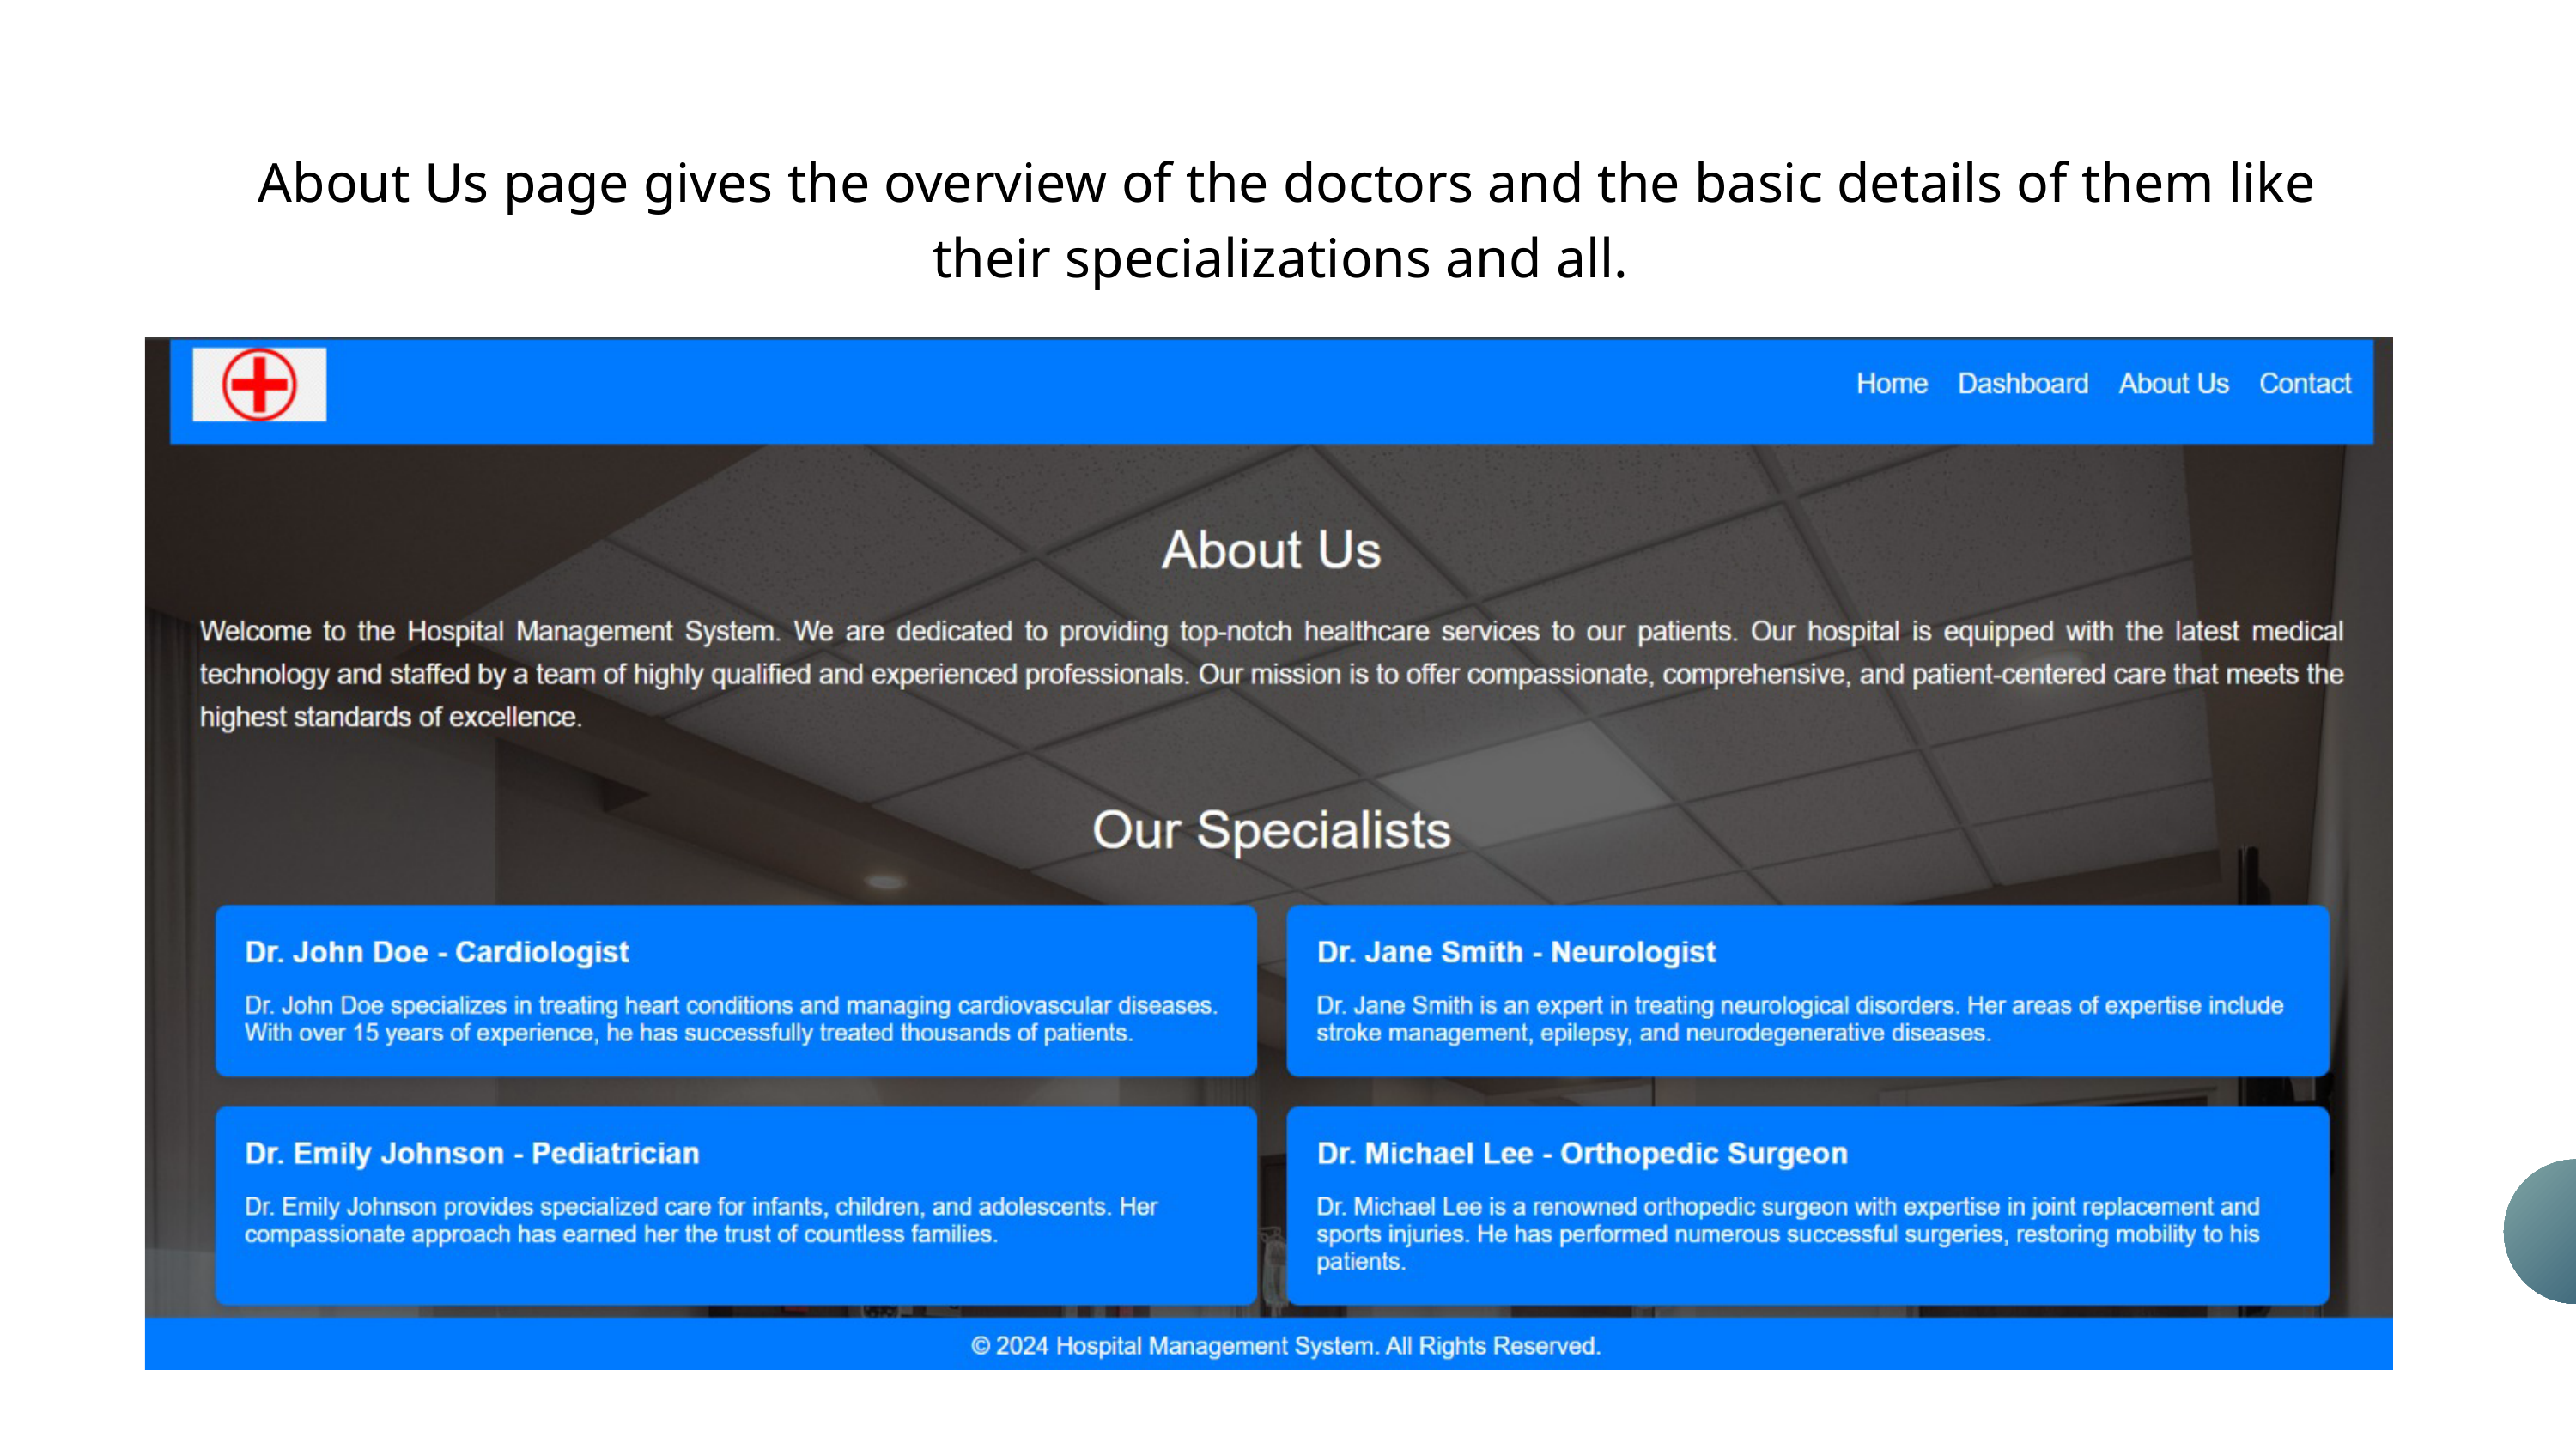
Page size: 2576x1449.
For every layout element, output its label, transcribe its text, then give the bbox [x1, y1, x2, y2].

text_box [2503, 1159, 2576, 1304]
text_box About Us page gives the overview of the doctors and the basic details of them like their specializations and all. [243, 137, 2333, 288]
text_box [144, 337, 2393, 1370]
